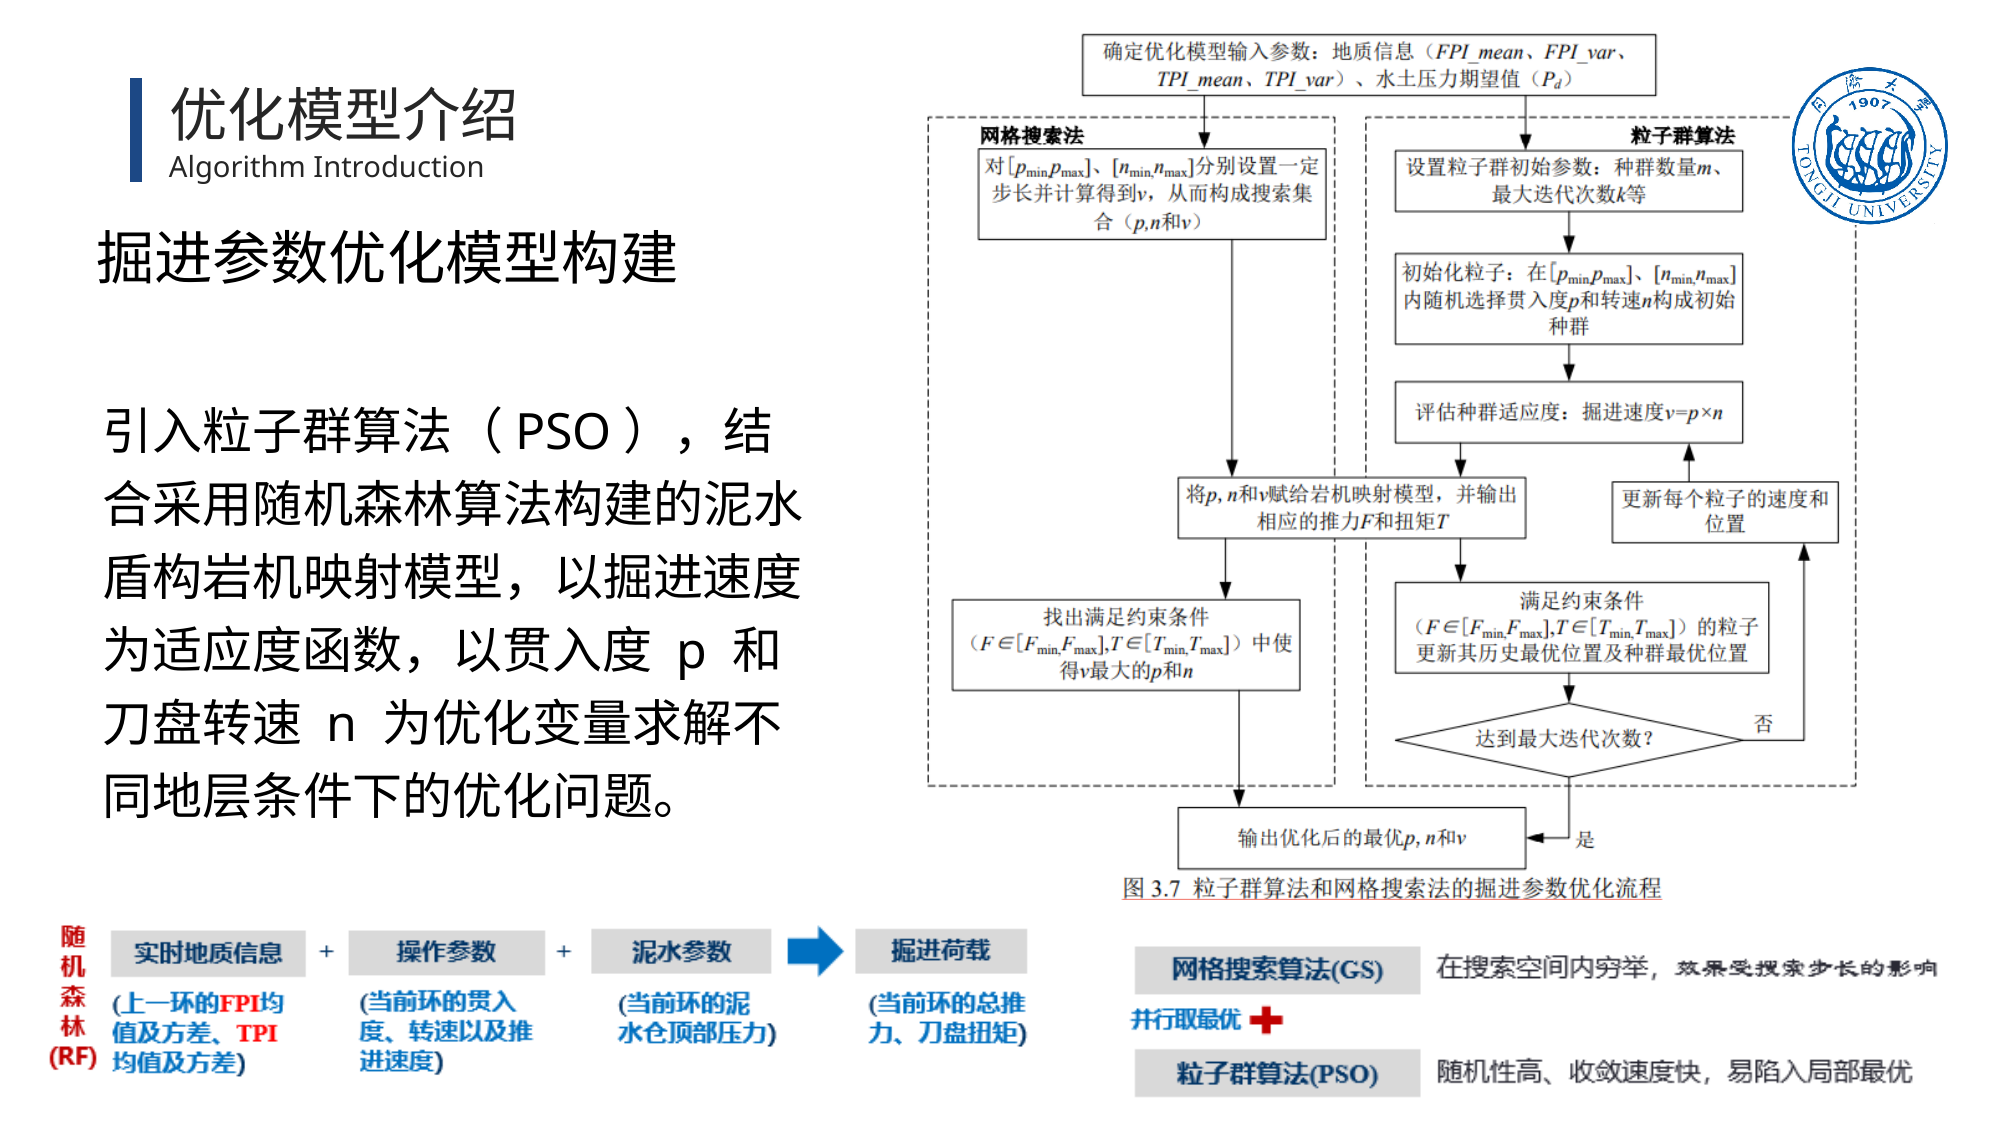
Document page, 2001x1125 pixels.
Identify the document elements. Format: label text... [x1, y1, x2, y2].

picture [919, 33, 1948, 900]
text_box 引入粒子群算法（PSO），结合采用随机森林算法构建的泥水盾构岩机映射模型，以掘进速度为适应度函数，以贯入度 p 和刀盘转速 n 为优化变量求解不同地层条件下的优化问题。 [88, 379, 836, 832]
text_box Algorithm Introduction [153, 140, 666, 191]
picture [1123, 931, 1948, 1108]
picture [42, 911, 1039, 1080]
text_box 优化模型介绍 [111, 70, 578, 156]
text_box 掘进参数优化模型构建 [81, 213, 919, 299]
